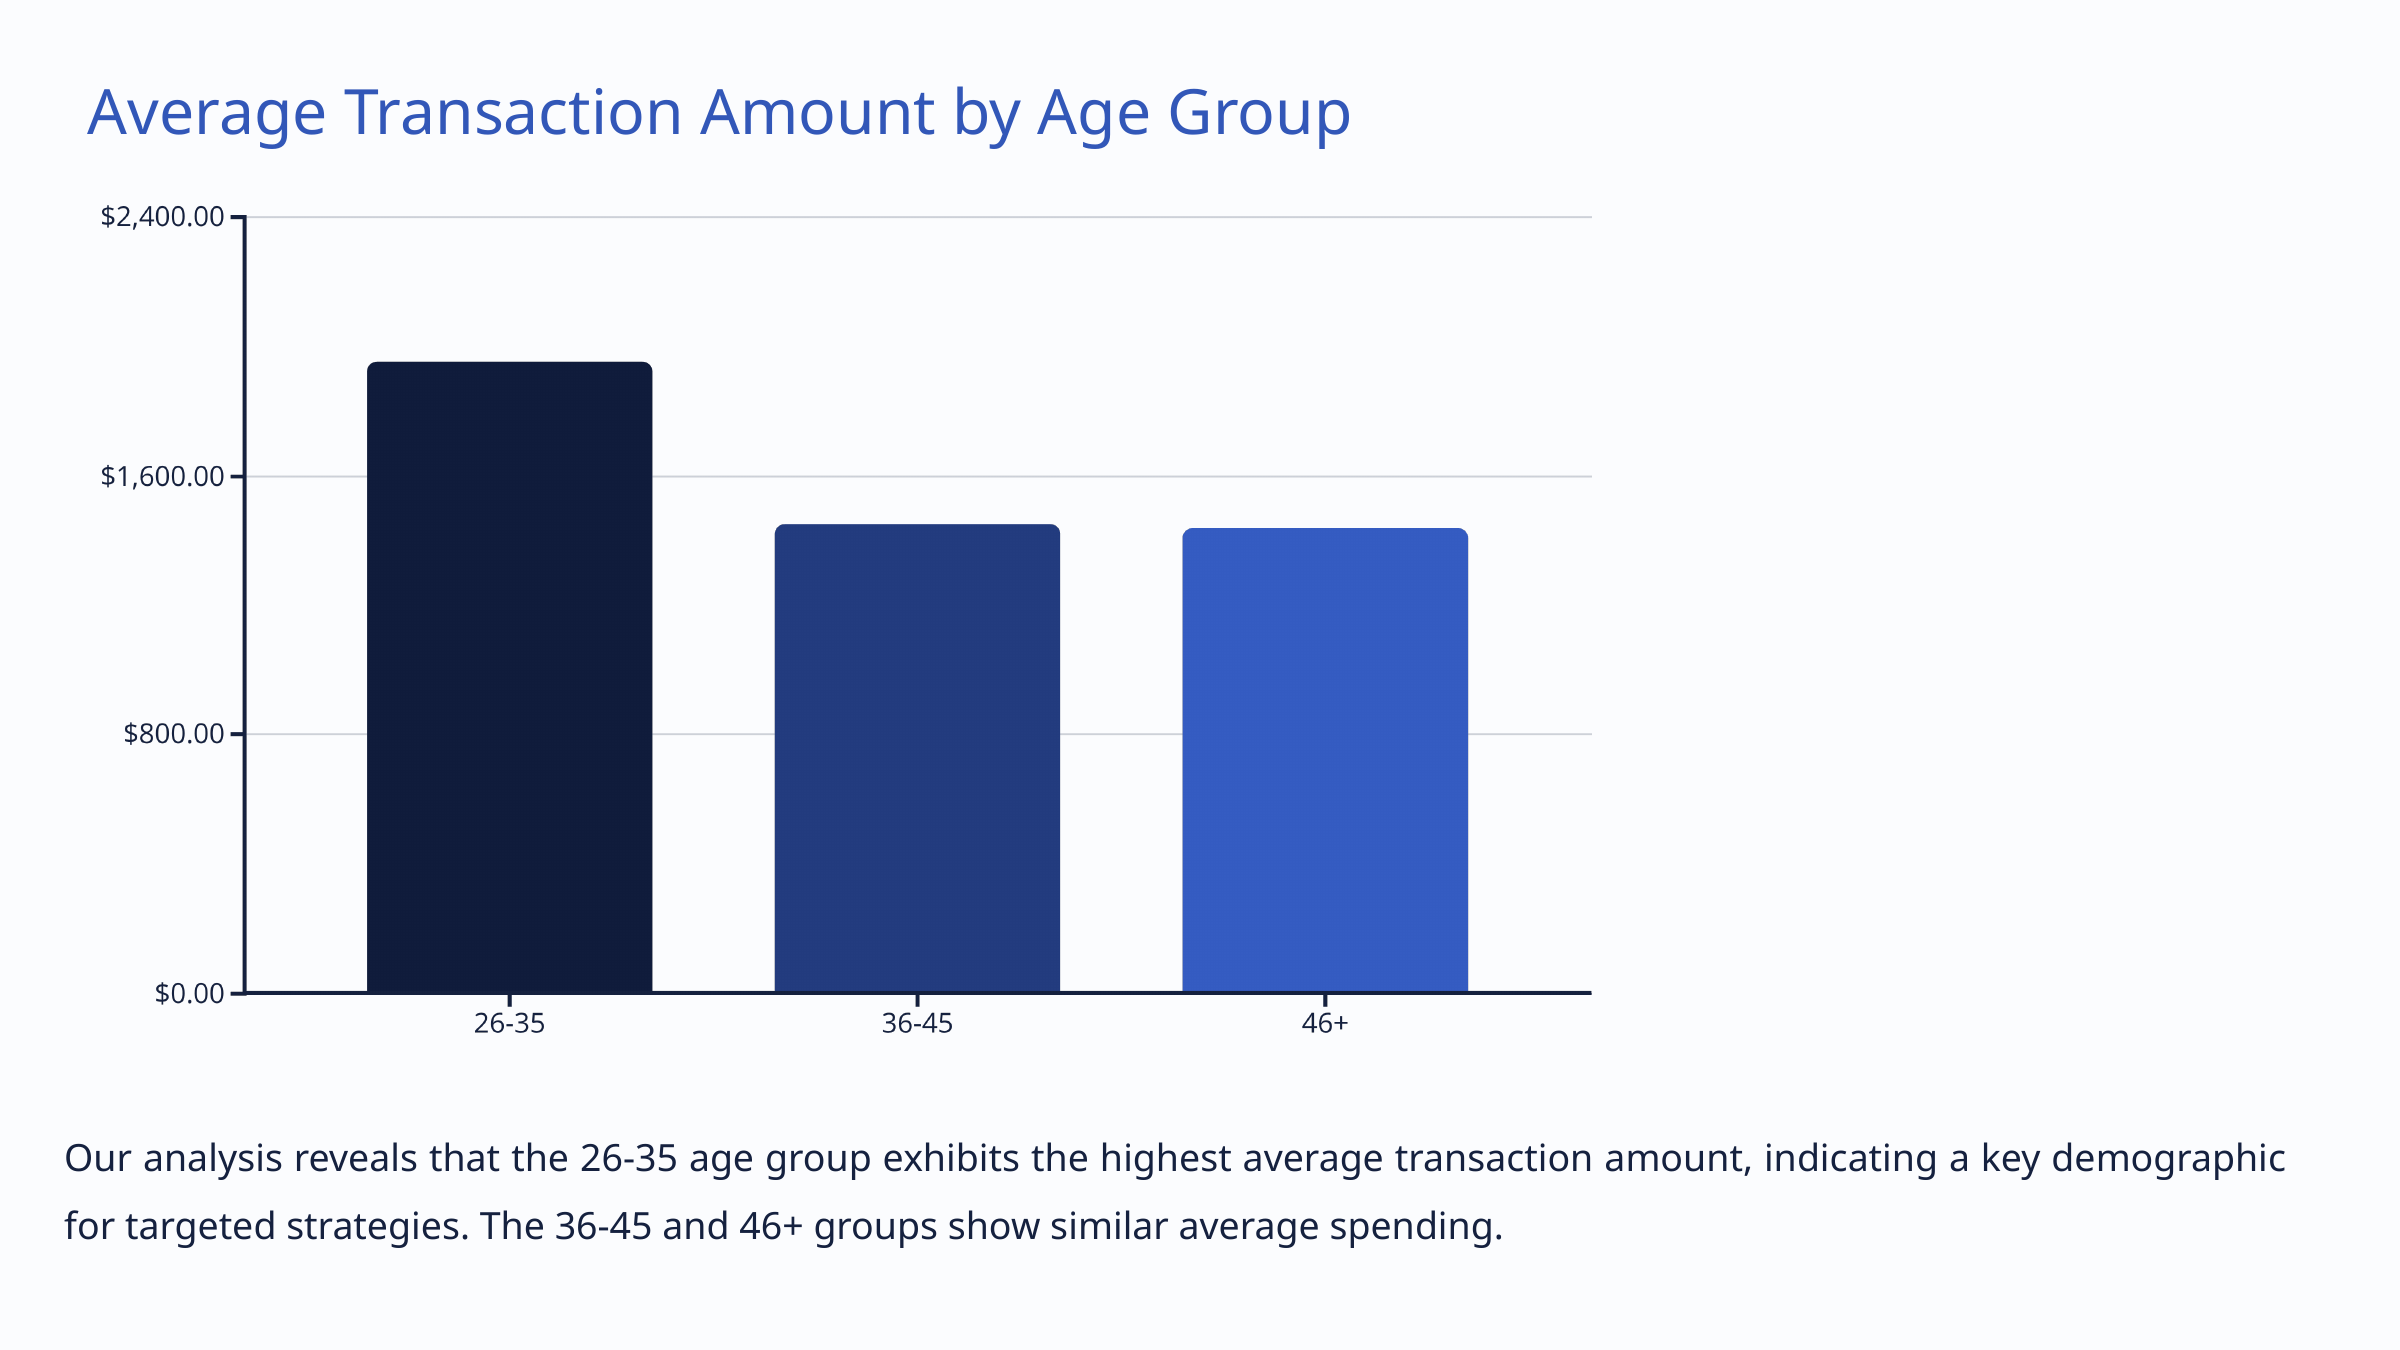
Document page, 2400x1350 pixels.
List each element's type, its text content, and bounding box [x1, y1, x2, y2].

picture [87, 197, 1592, 1040]
text_box Average Transaction Amount by Age Group [87, 69, 1370, 148]
text_box Our analysis reveals that the 26-35 age group exhibits the highest average transaction amount, indicating a key demographic for targeted strategies. The 36-45 and 46+ groups show similar average spending. [64, 1111, 2289, 1193]
